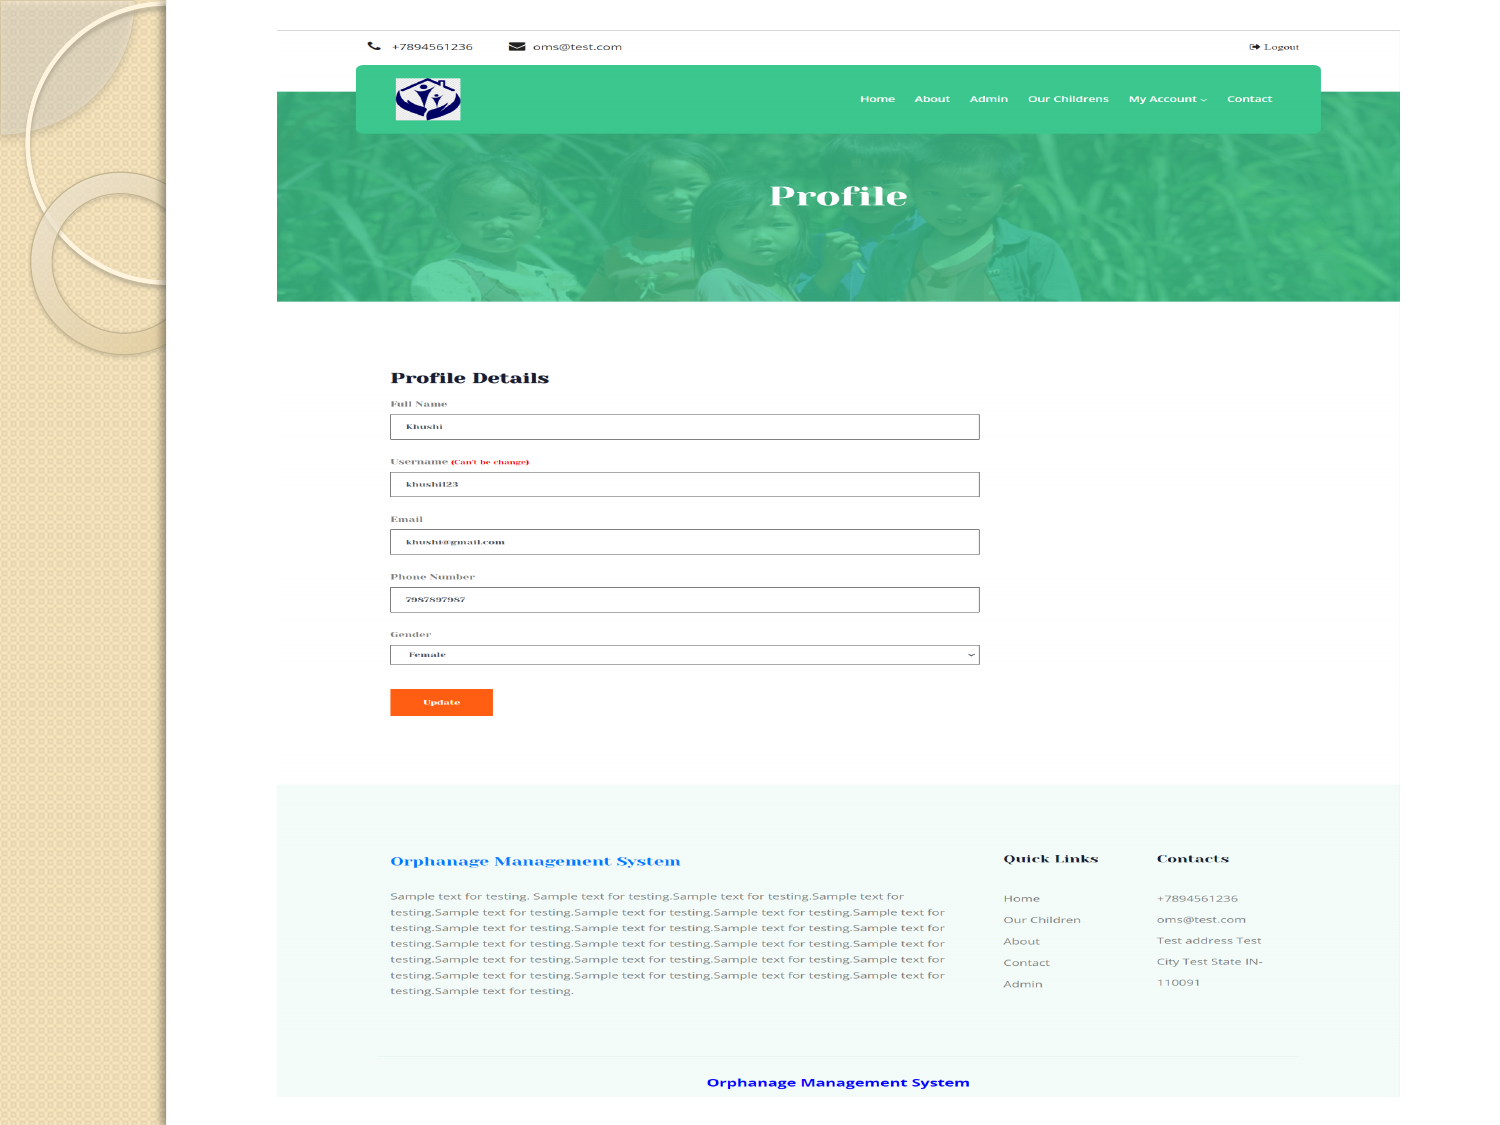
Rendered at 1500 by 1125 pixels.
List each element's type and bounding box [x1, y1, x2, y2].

picture [277, 30, 1400, 1098]
